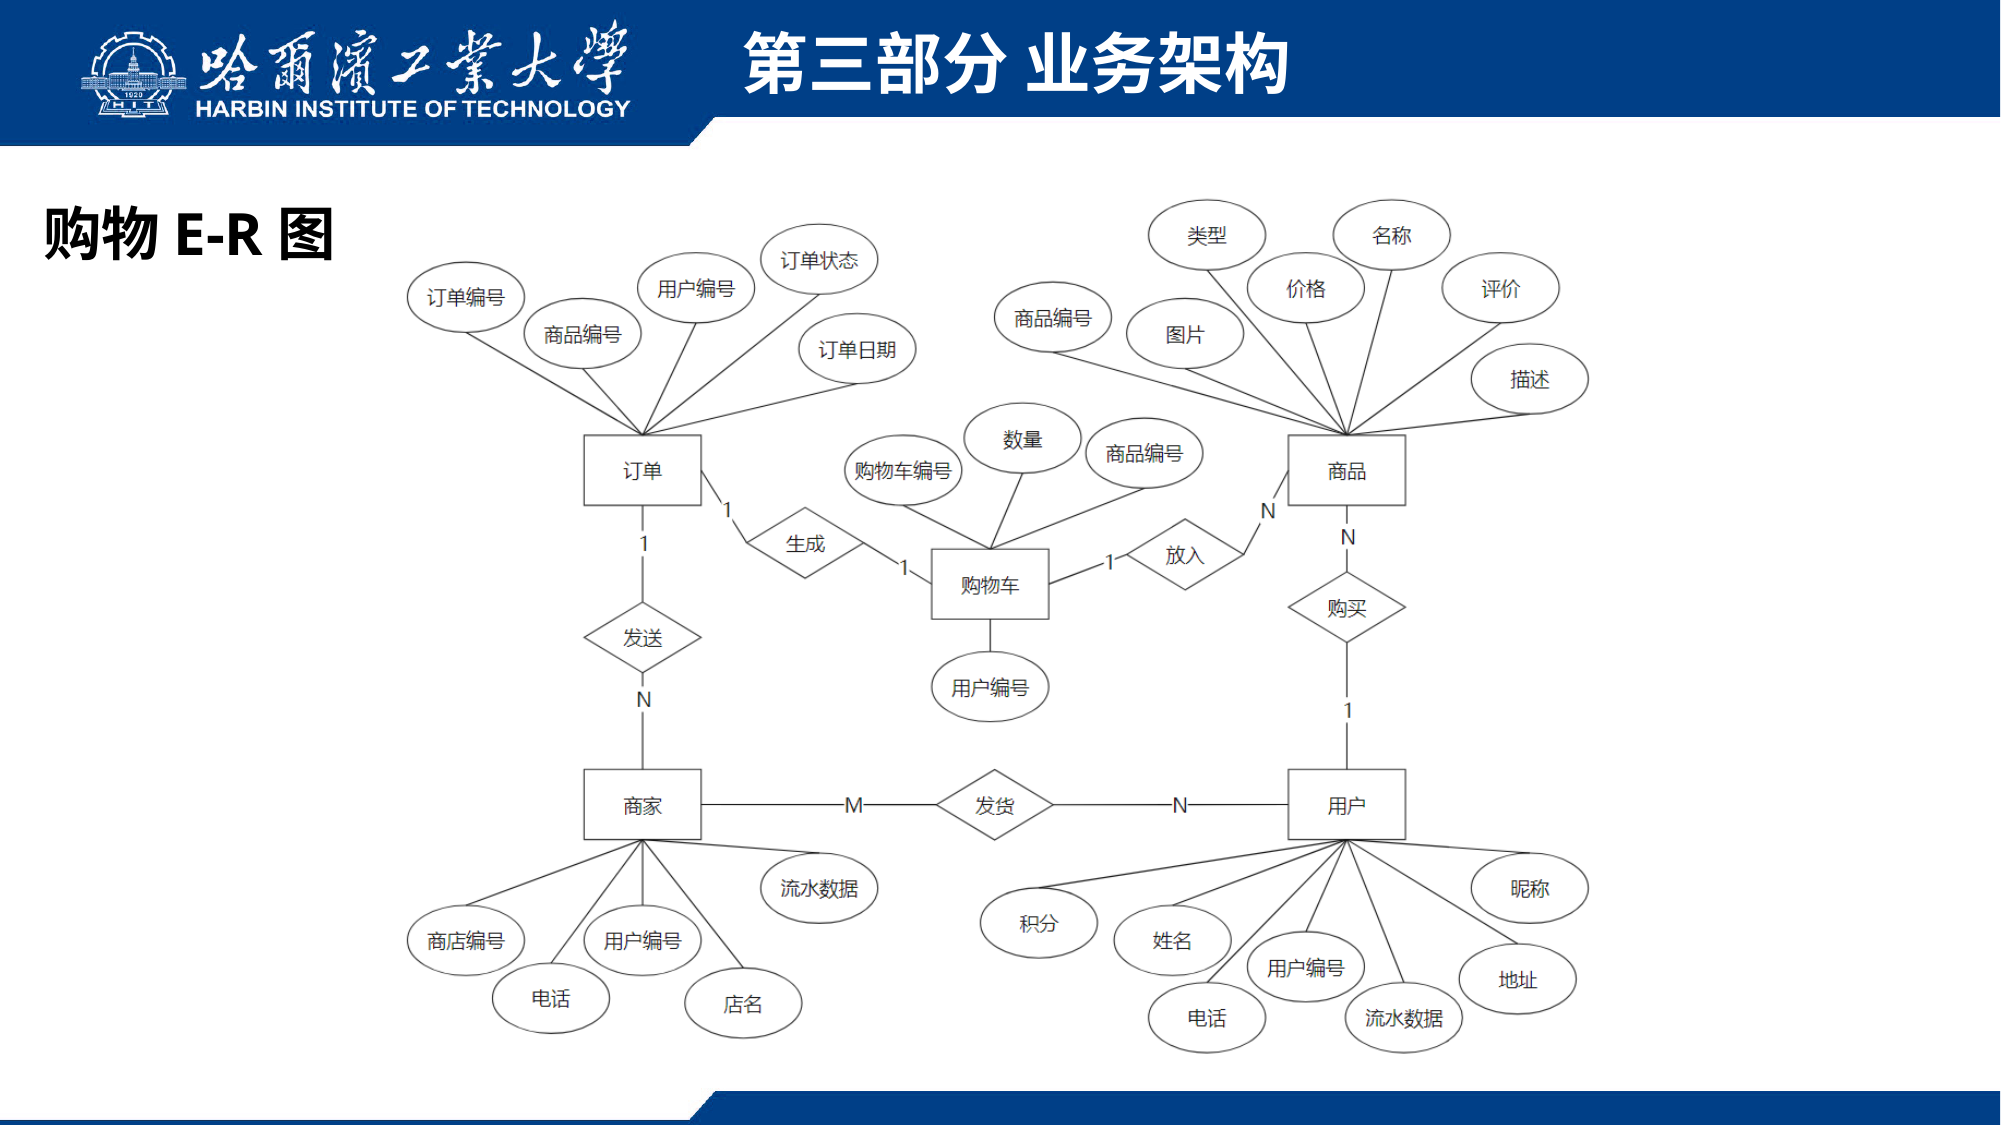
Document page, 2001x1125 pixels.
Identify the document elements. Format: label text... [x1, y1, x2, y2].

text_box 第三部分 业务架构 [727, 14, 1728, 110]
text_box 购物E-R图 [28, 189, 395, 275]
picture [0, 0, 2001, 1125]
